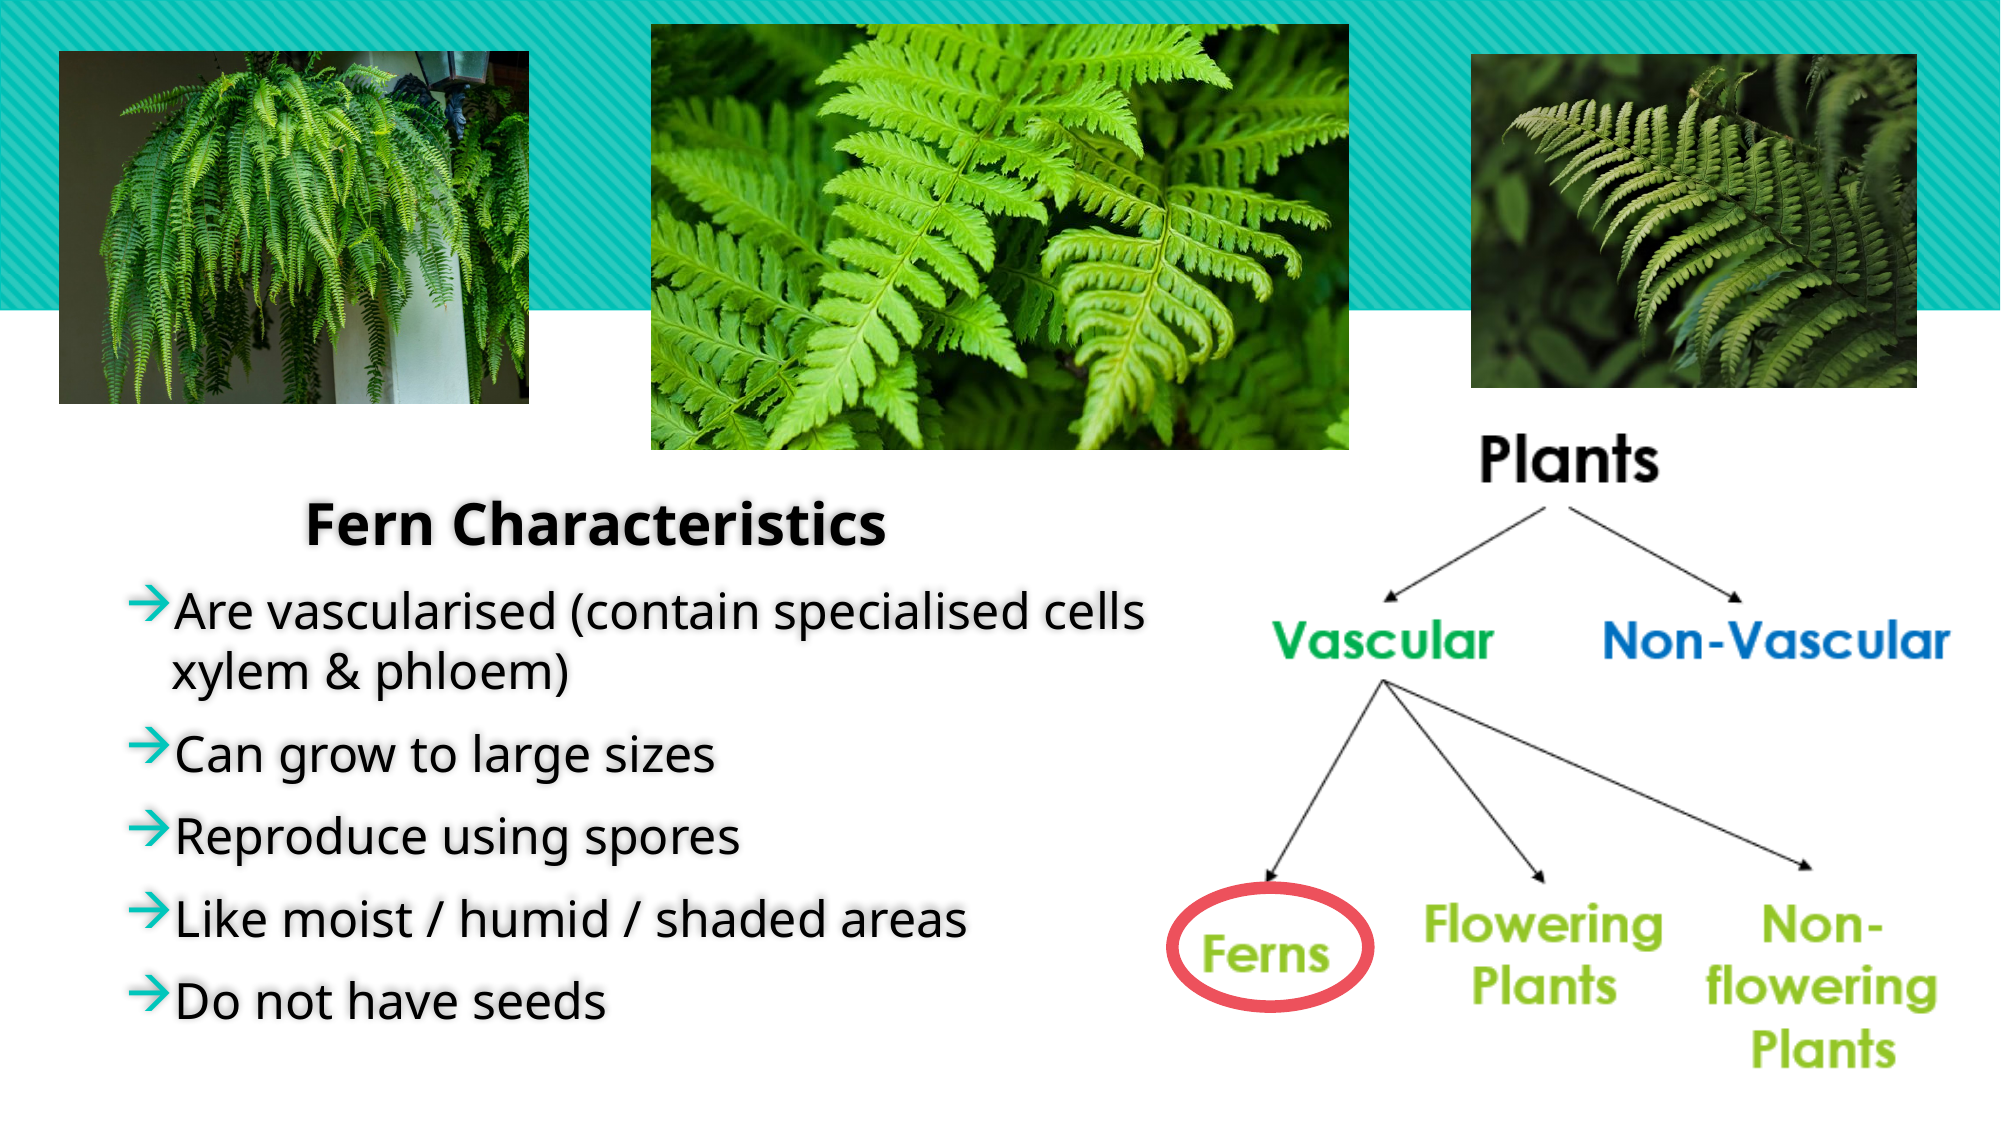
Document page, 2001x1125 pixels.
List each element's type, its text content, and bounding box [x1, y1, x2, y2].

picture [651, 24, 1966, 1105]
picture [58, 51, 529, 404]
picture [1471, 53, 1917, 388]
list Fern Characteristics Are vascularised (contain specialised cells xylem & phloem) Can grow to large sizes Reproduce using spores Like moist / humid / shaded areas Do not have seeds [34, 429, 1172, 1088]
